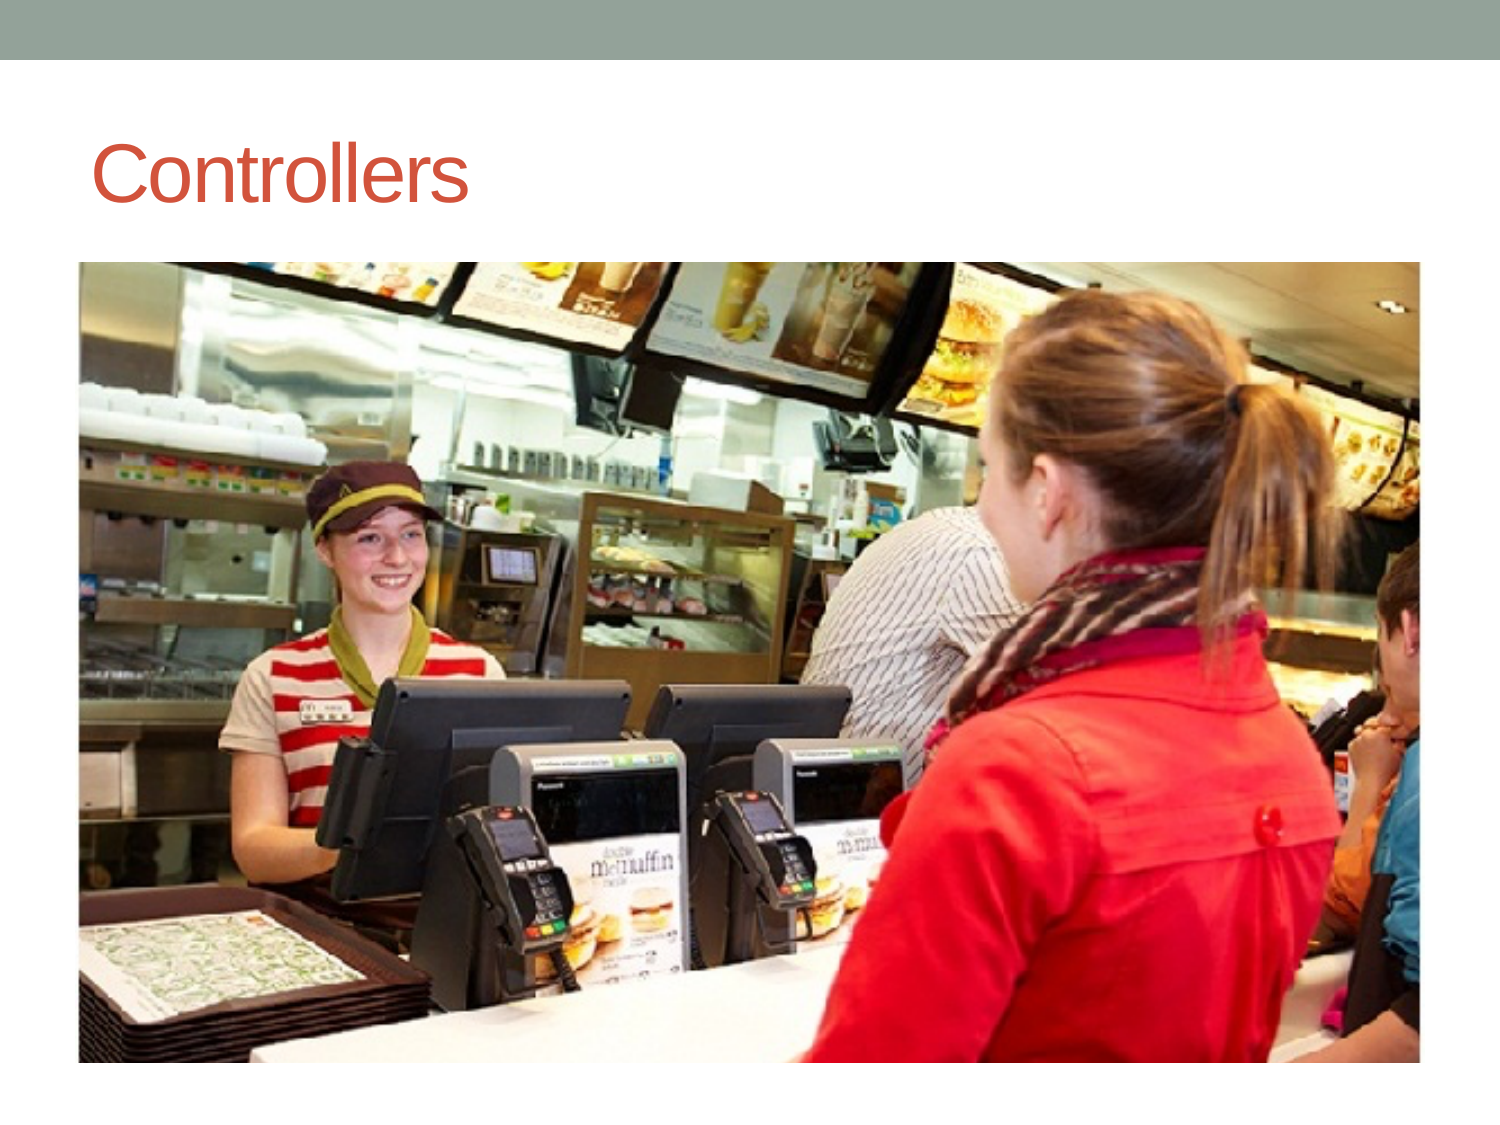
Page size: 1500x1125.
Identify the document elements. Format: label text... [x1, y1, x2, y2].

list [74, 262, 1426, 1063]
title Controllers [75, 87, 1425, 250]
